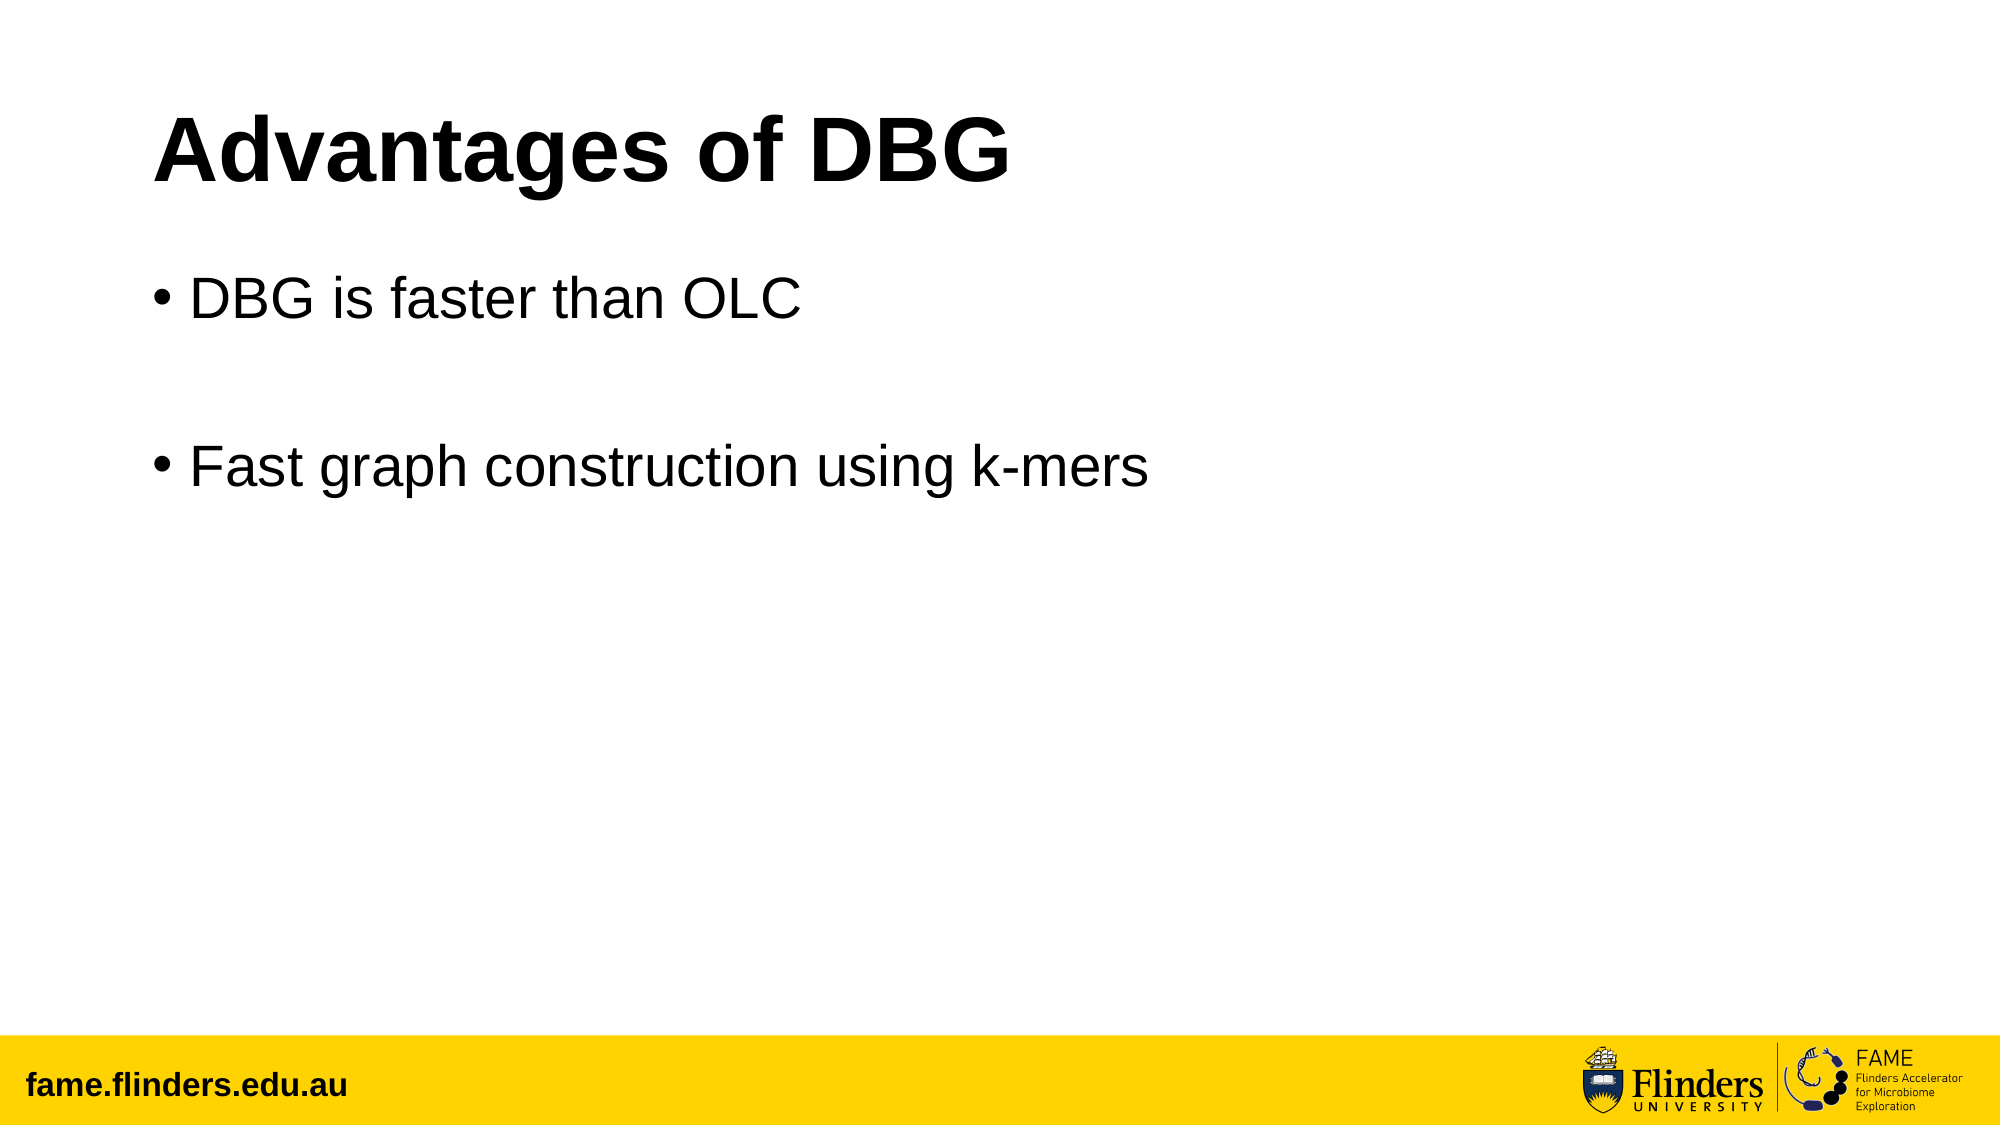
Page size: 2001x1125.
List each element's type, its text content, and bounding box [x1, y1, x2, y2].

title Advantages of DBG [137, 82, 1863, 222]
list DBG is faster than OLC Fast graph construction using k-mers [137, 260, 1863, 1004]
picture [1570, 1038, 1966, 1122]
